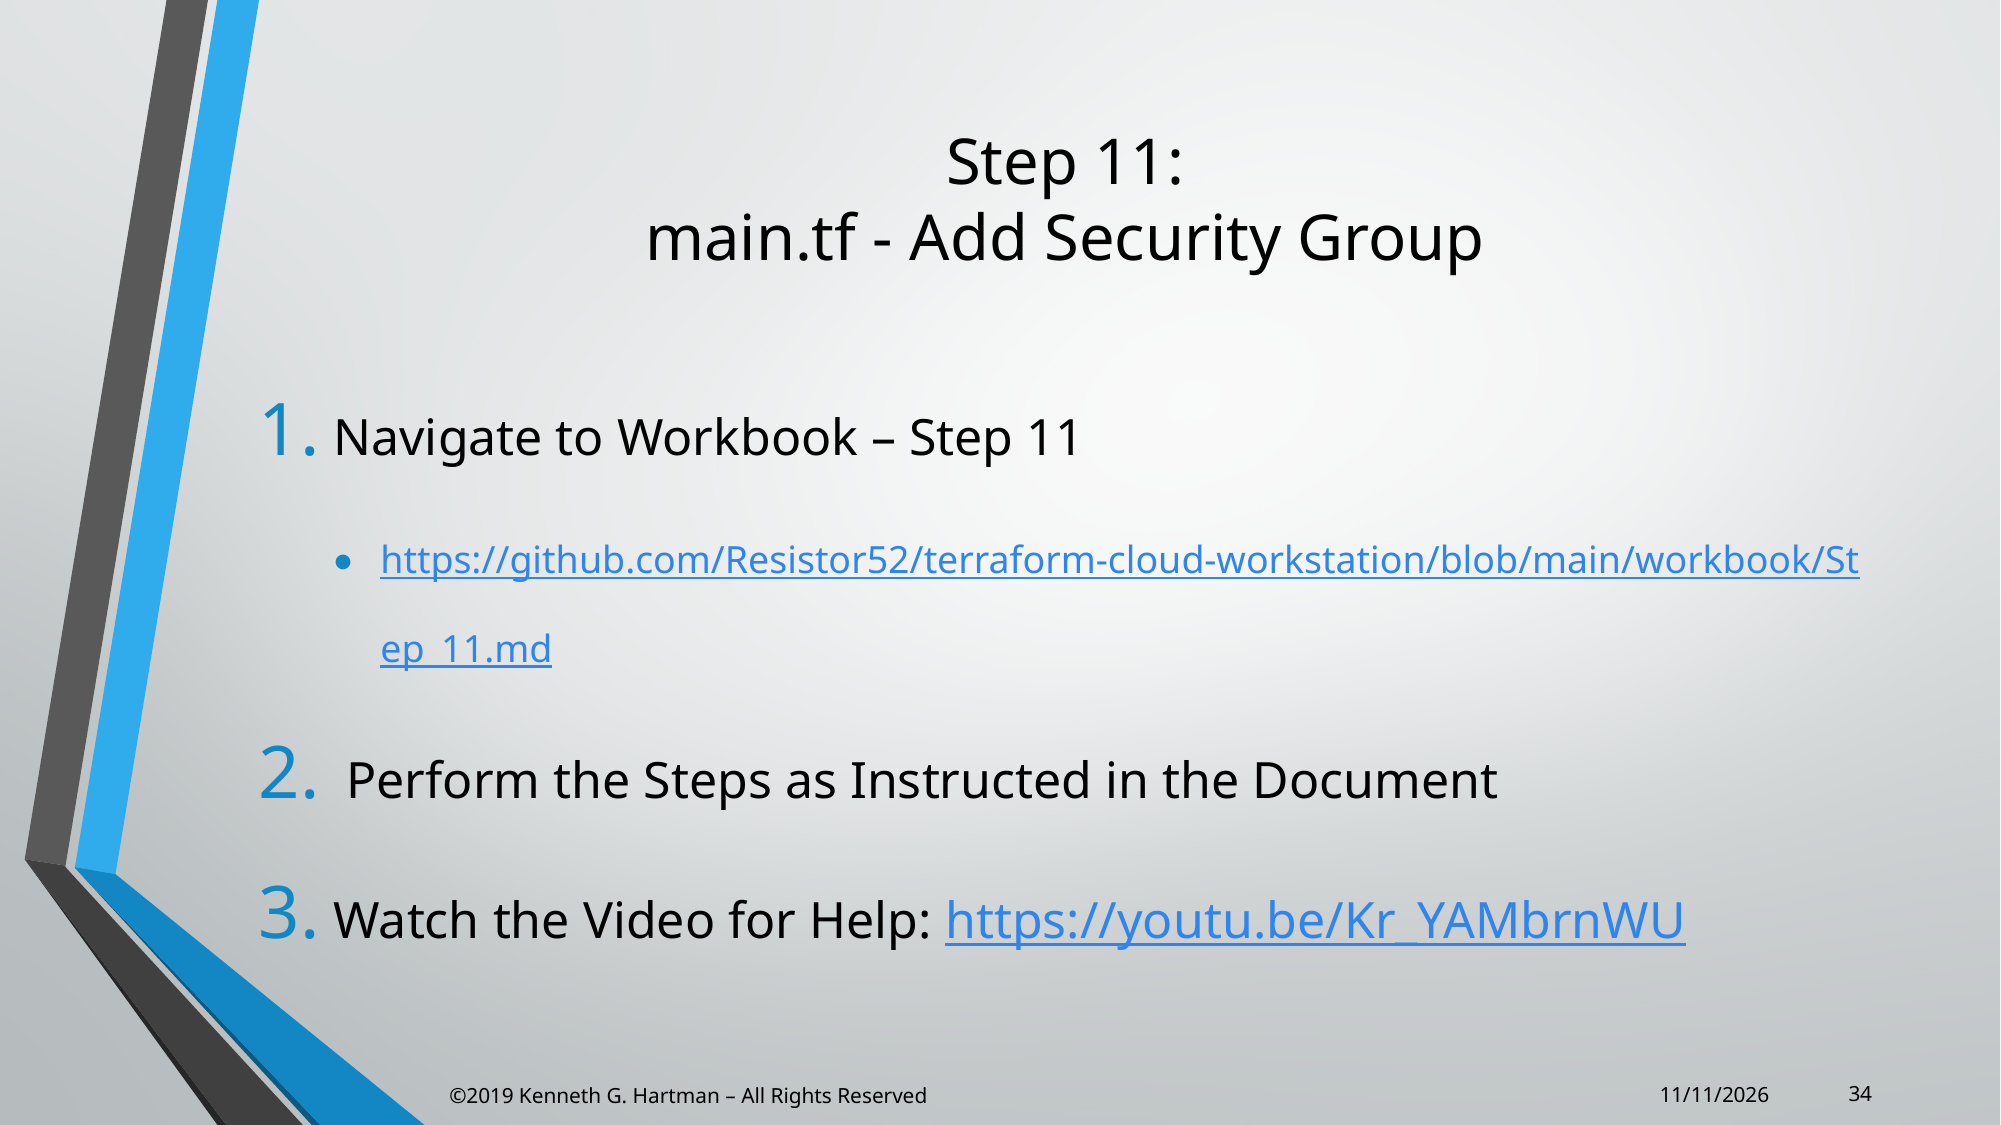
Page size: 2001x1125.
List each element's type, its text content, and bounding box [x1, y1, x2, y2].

footer ©2019 Kenneth G. Hartman – All Rights Reserved [434, 1065, 1597, 1125]
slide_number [1597, 1066, 1784, 1125]
title Step 11: main.tf - Add Security Group [243, 112, 1887, 281]
list Navigate to Workbook – Step 11 https://github.com/Resistor52/terraform-cloud-workstation/blob/main/workbook/Step_11.md Perform the Steps as Instructed in the Document Watch the Video for Help: https://youtu.be/Kr_YAMbrnWU [243, 337, 1887, 950]
slide_number 34 [1796, 1065, 1887, 1125]
